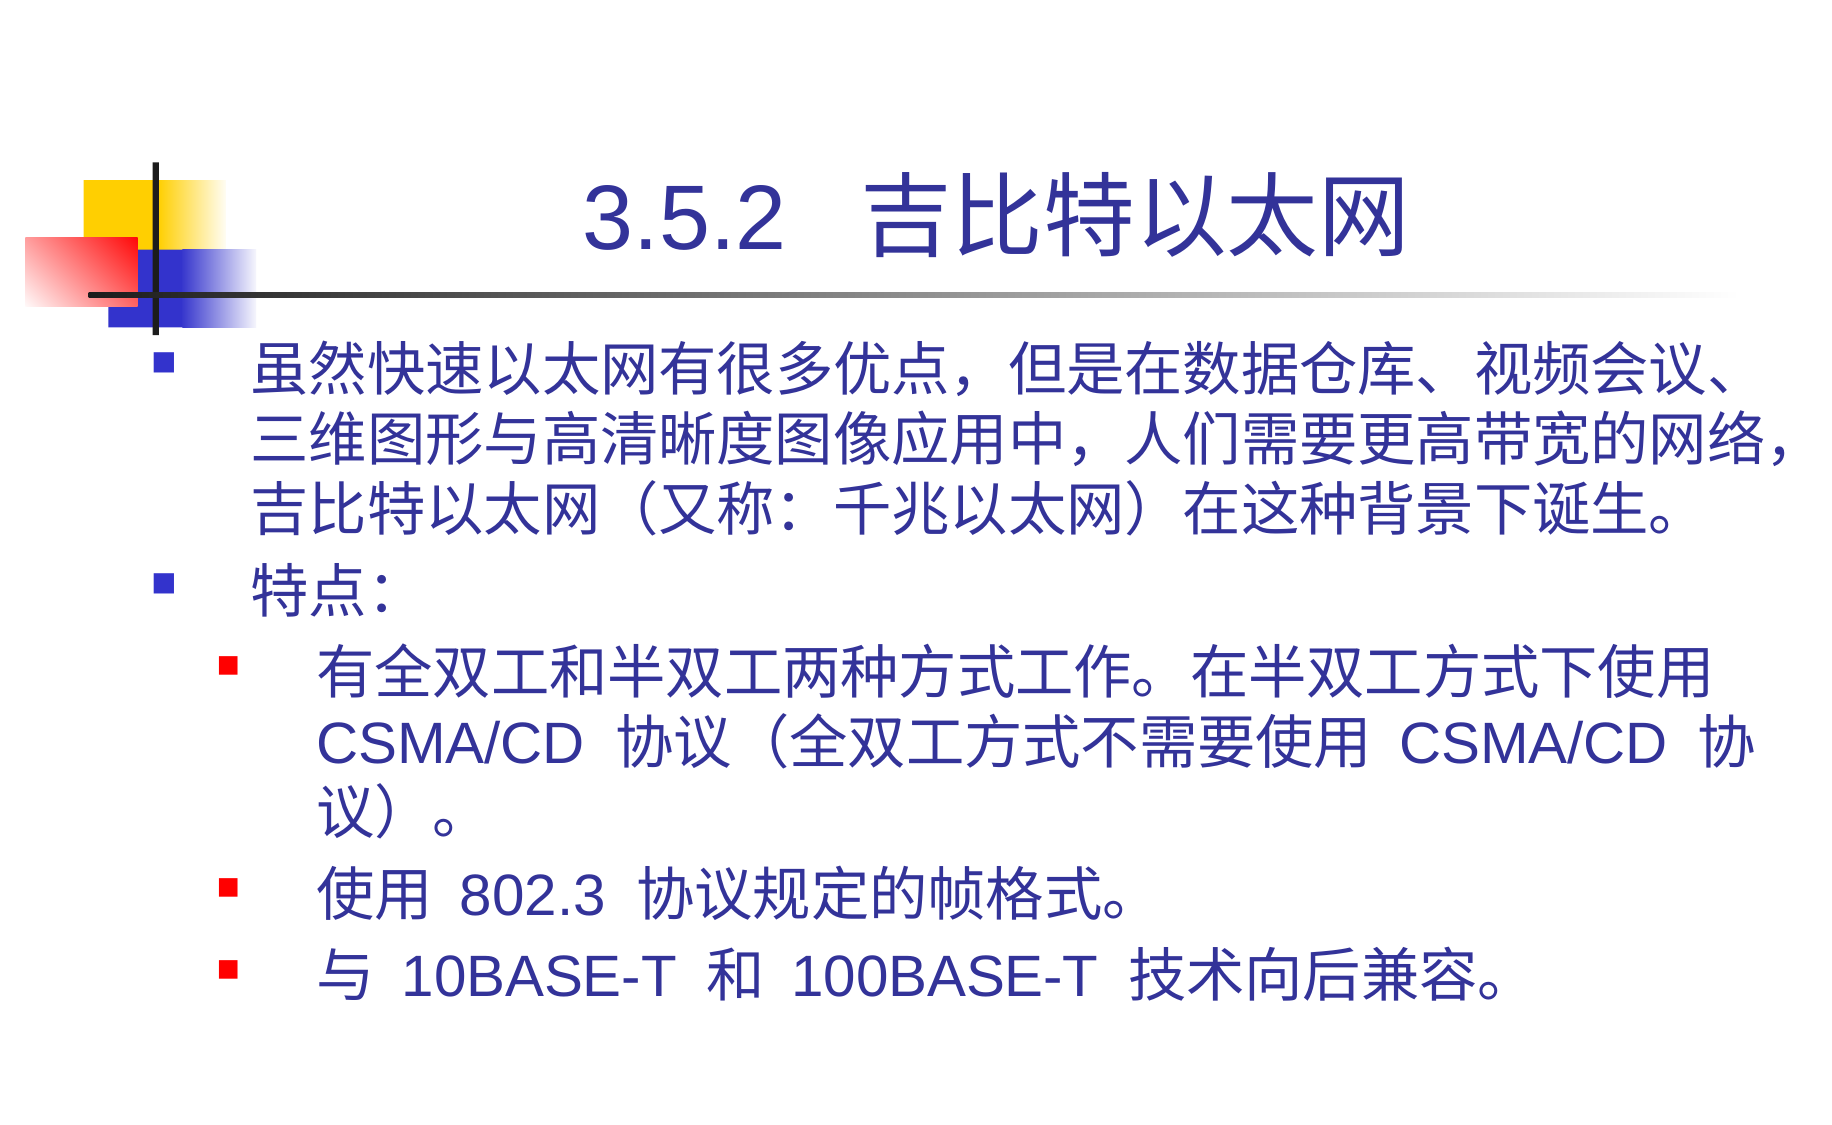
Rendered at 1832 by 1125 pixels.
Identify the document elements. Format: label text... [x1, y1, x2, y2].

title 3.5.2 吉比特以太网 [184, 35, 1810, 275]
list 虽然快速以太网有很多优点，但是在数据仓库、视频会议、三维图形与高清晰度图像应用中，人们需要更高带宽的网络，吉比特以太网（又称：千兆以太网）在这种背景下诞生。 特点： 有全双工和半双工两种方式工作。在半双工方式下使用 CSMA/CD 协议（全双工方式不需要使用 CSMA/CD 协议）。 使用 802.3 协议规定的帧格式。 与 10BASE-T 和 100BASE-T 技术向后兼容。 [135, 324, 1802, 1106]
